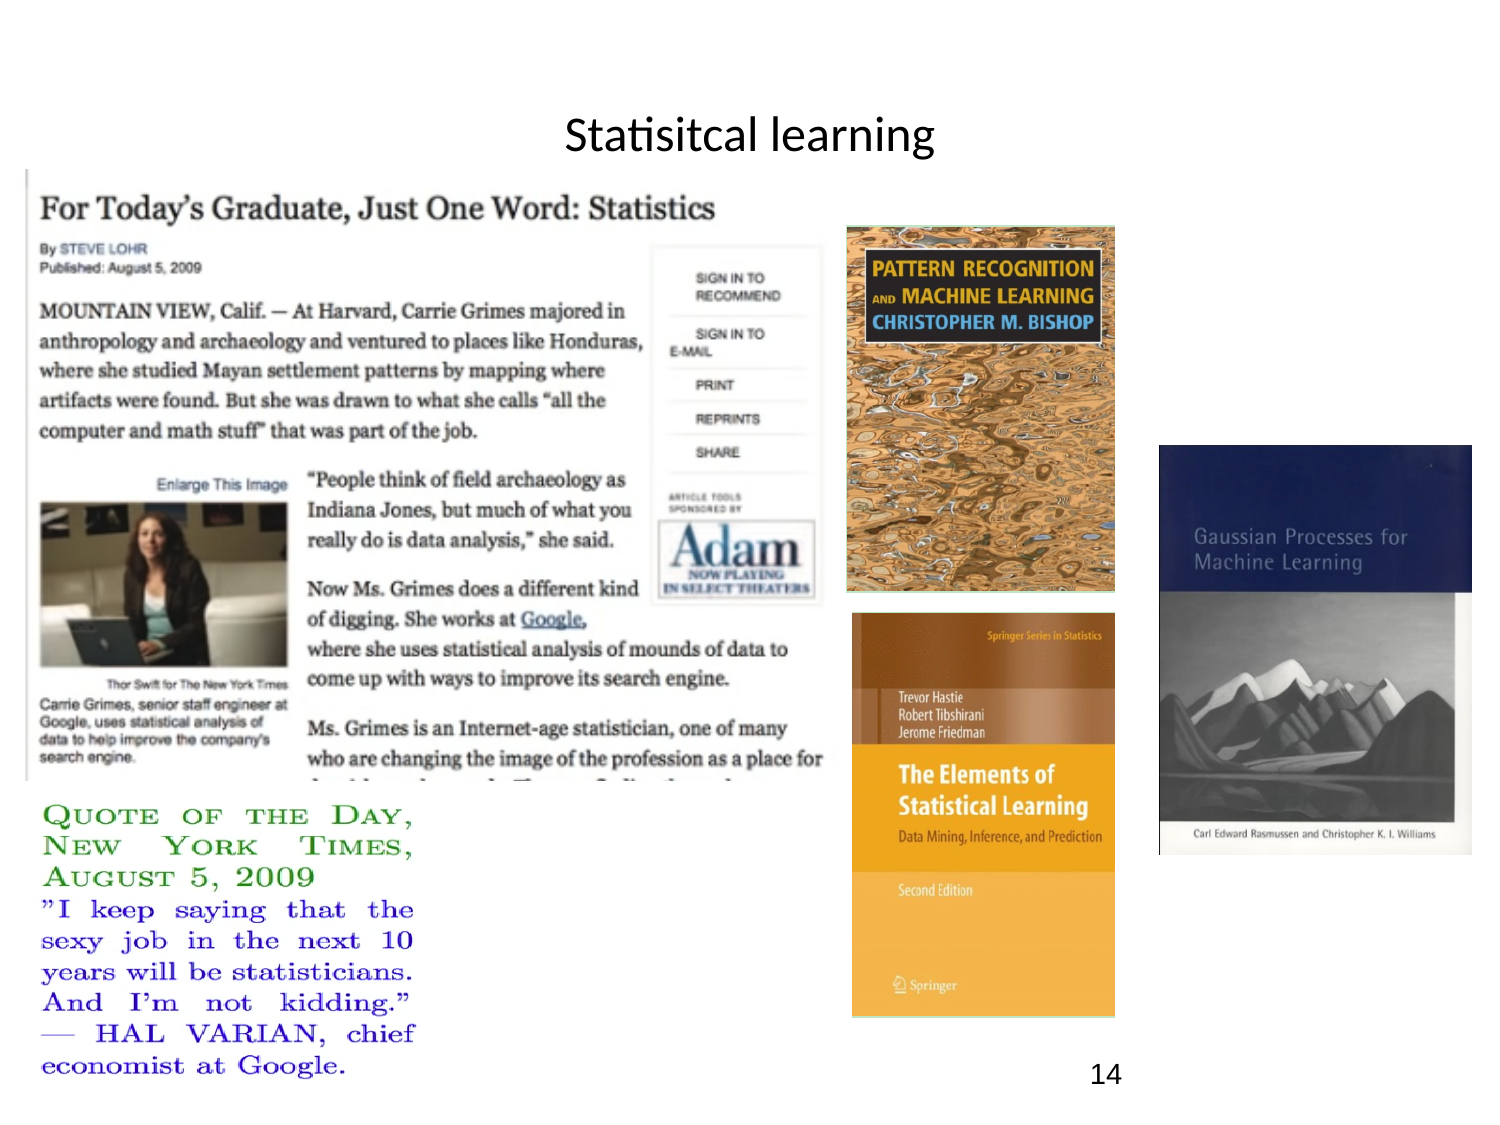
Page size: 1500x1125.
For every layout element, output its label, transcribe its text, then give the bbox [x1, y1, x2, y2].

picture [8, 169, 837, 781]
slide_number 14 [1074, 1042, 1425, 1103]
picture [852, 612, 1115, 1018]
picture [846, 225, 1115, 594]
title Statisitcal learning [75, 37, 1425, 226]
picture [28, 797, 442, 1103]
picture [1159, 445, 1472, 855]
